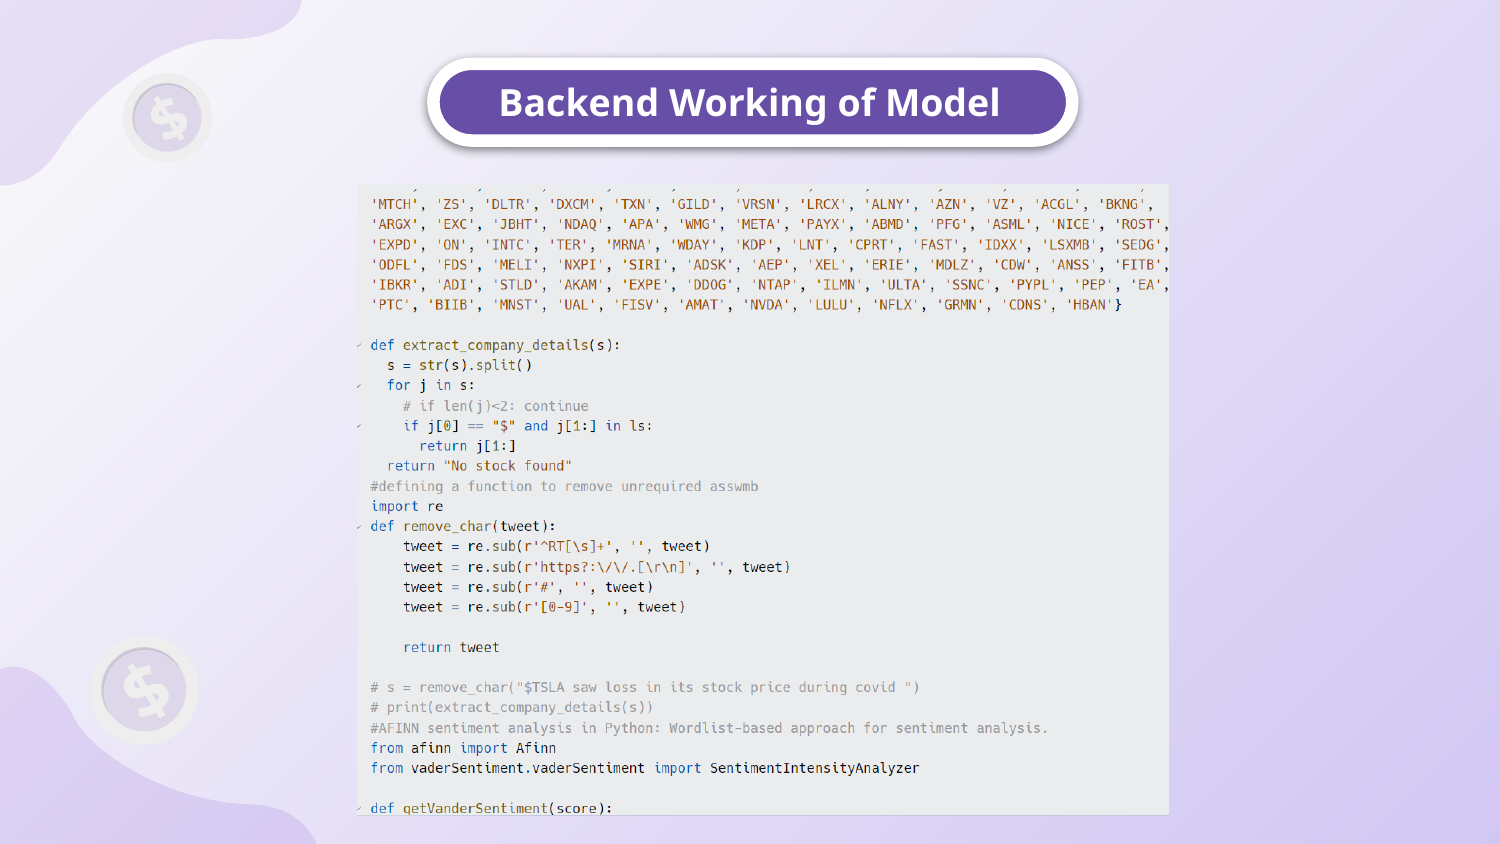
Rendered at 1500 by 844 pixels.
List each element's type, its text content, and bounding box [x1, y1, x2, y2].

picture [357, 183, 1170, 816]
subtitle Backend Working of Model [417, 63, 1083, 163]
